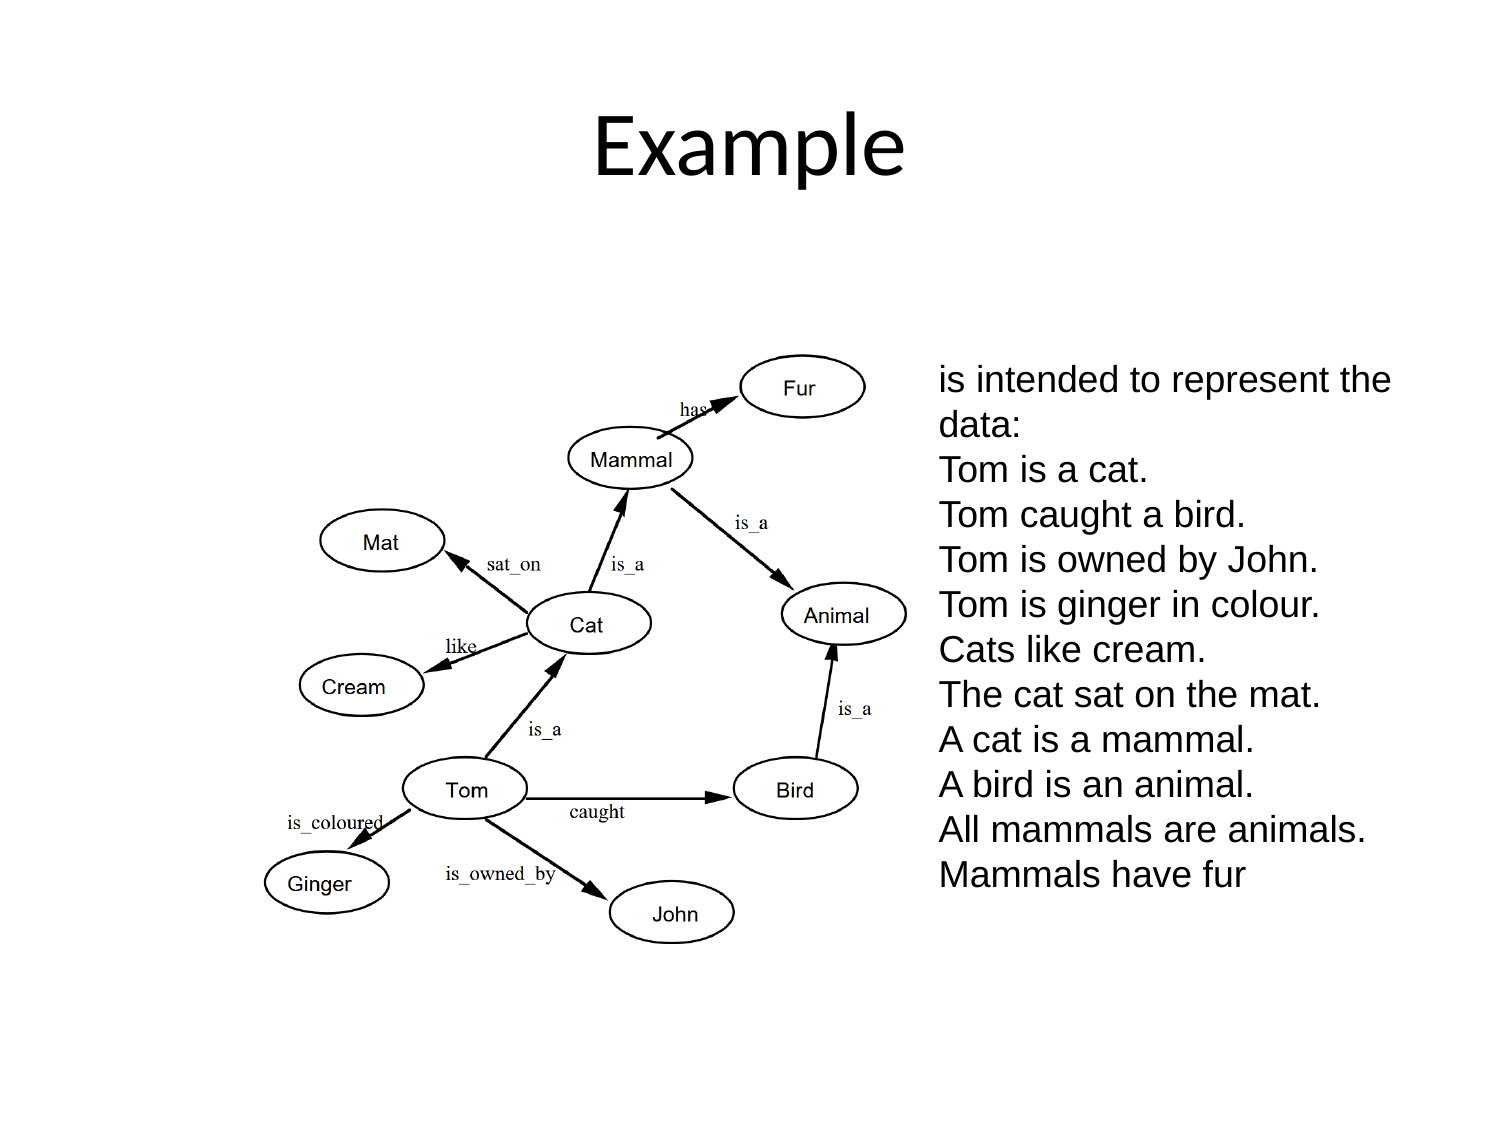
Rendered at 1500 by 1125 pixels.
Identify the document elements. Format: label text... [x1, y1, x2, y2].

title Example [74, 44, 1426, 233]
text_box is intended to represent the data: Tom is a cat. Tom caught a bird. Tom is owned by John. Tom is ginger in colour. Cats like cream. The cat sat on the mat. A cat is a mammal. A bird is an animal. All mammals are animals. Mammals have fur [1052, 347, 1424, 903]
picture [51, 347, 1050, 957]
